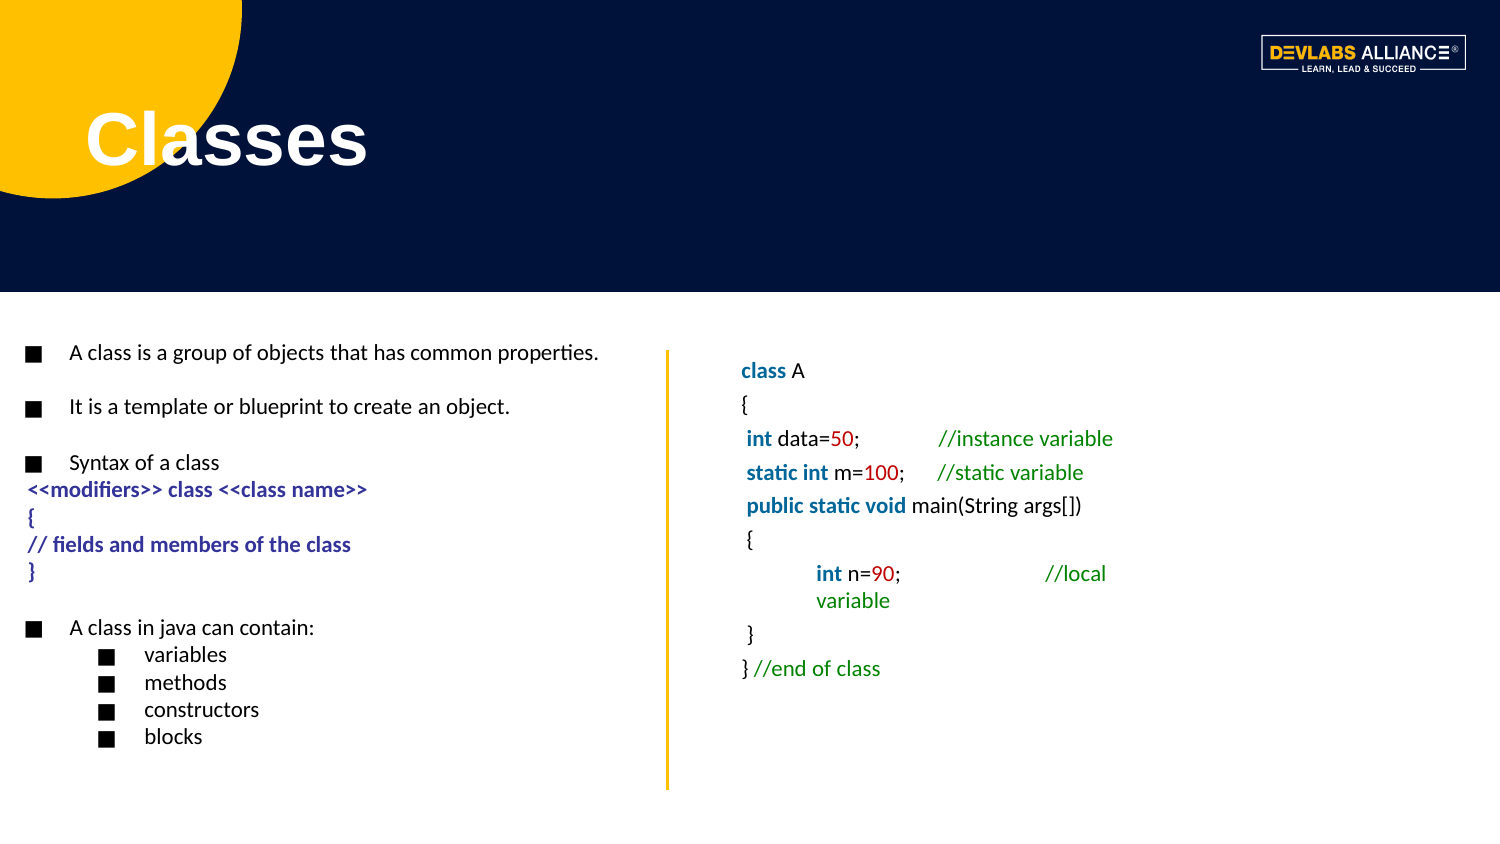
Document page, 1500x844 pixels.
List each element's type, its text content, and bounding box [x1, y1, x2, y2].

picture [1257, 32, 1471, 76]
text_box <<modifiers>> class <<class name>> { // fields and members of the class } [25, 472, 371, 585]
text_box A class in java can contain: [20, 609, 318, 640]
text_box int n=90; //local variable } } //end of class [739, 550, 1112, 681]
text_box variables methods constructors blocks [93, 637, 264, 750]
text_box class A { int data=50; static int m=100; [739, 347, 909, 485]
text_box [0, 0, 1500, 293]
text_box A class is a group of objects that has common properties. It is a template or blueprint to create an object. Syntax of a class [20, 323, 601, 475]
text_box public static void main(String args[]) { [744, 482, 1088, 550]
text_box //instance variable //static variable [935, 415, 1116, 485]
